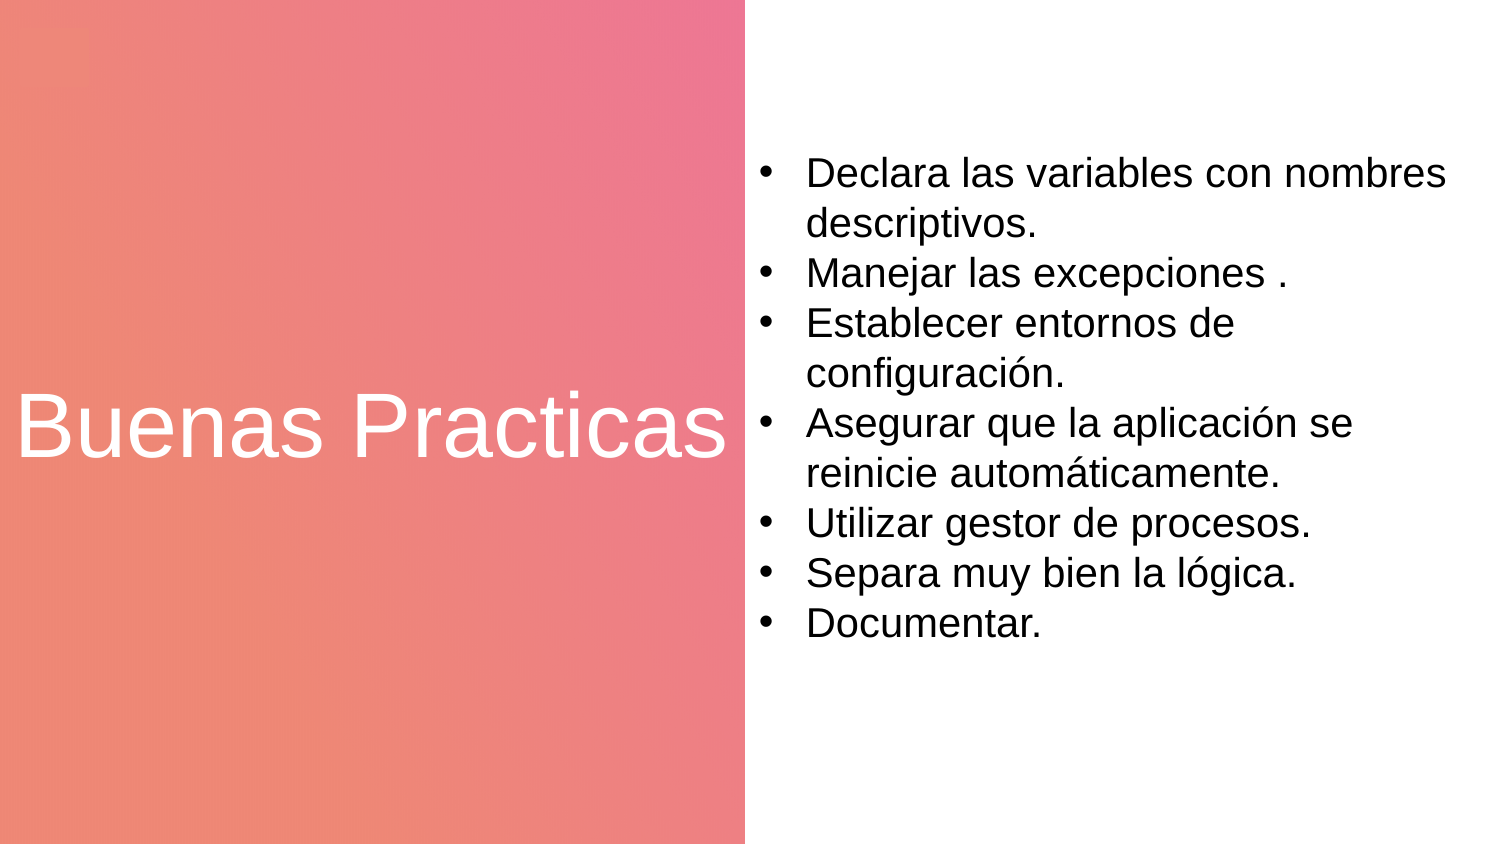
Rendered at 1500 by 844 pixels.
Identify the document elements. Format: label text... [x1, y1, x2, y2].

picture [0, 0, 745, 844]
text_box Declara las variables con nombres descriptivos. Manejar las excepciones . Establecer entornos de configuración. Asegurar que la aplicación se reinicie automáticamente. Utilizar gestor de procesos. Separa muy bien la lógica. Documentar. [749, 138, 1500, 704]
